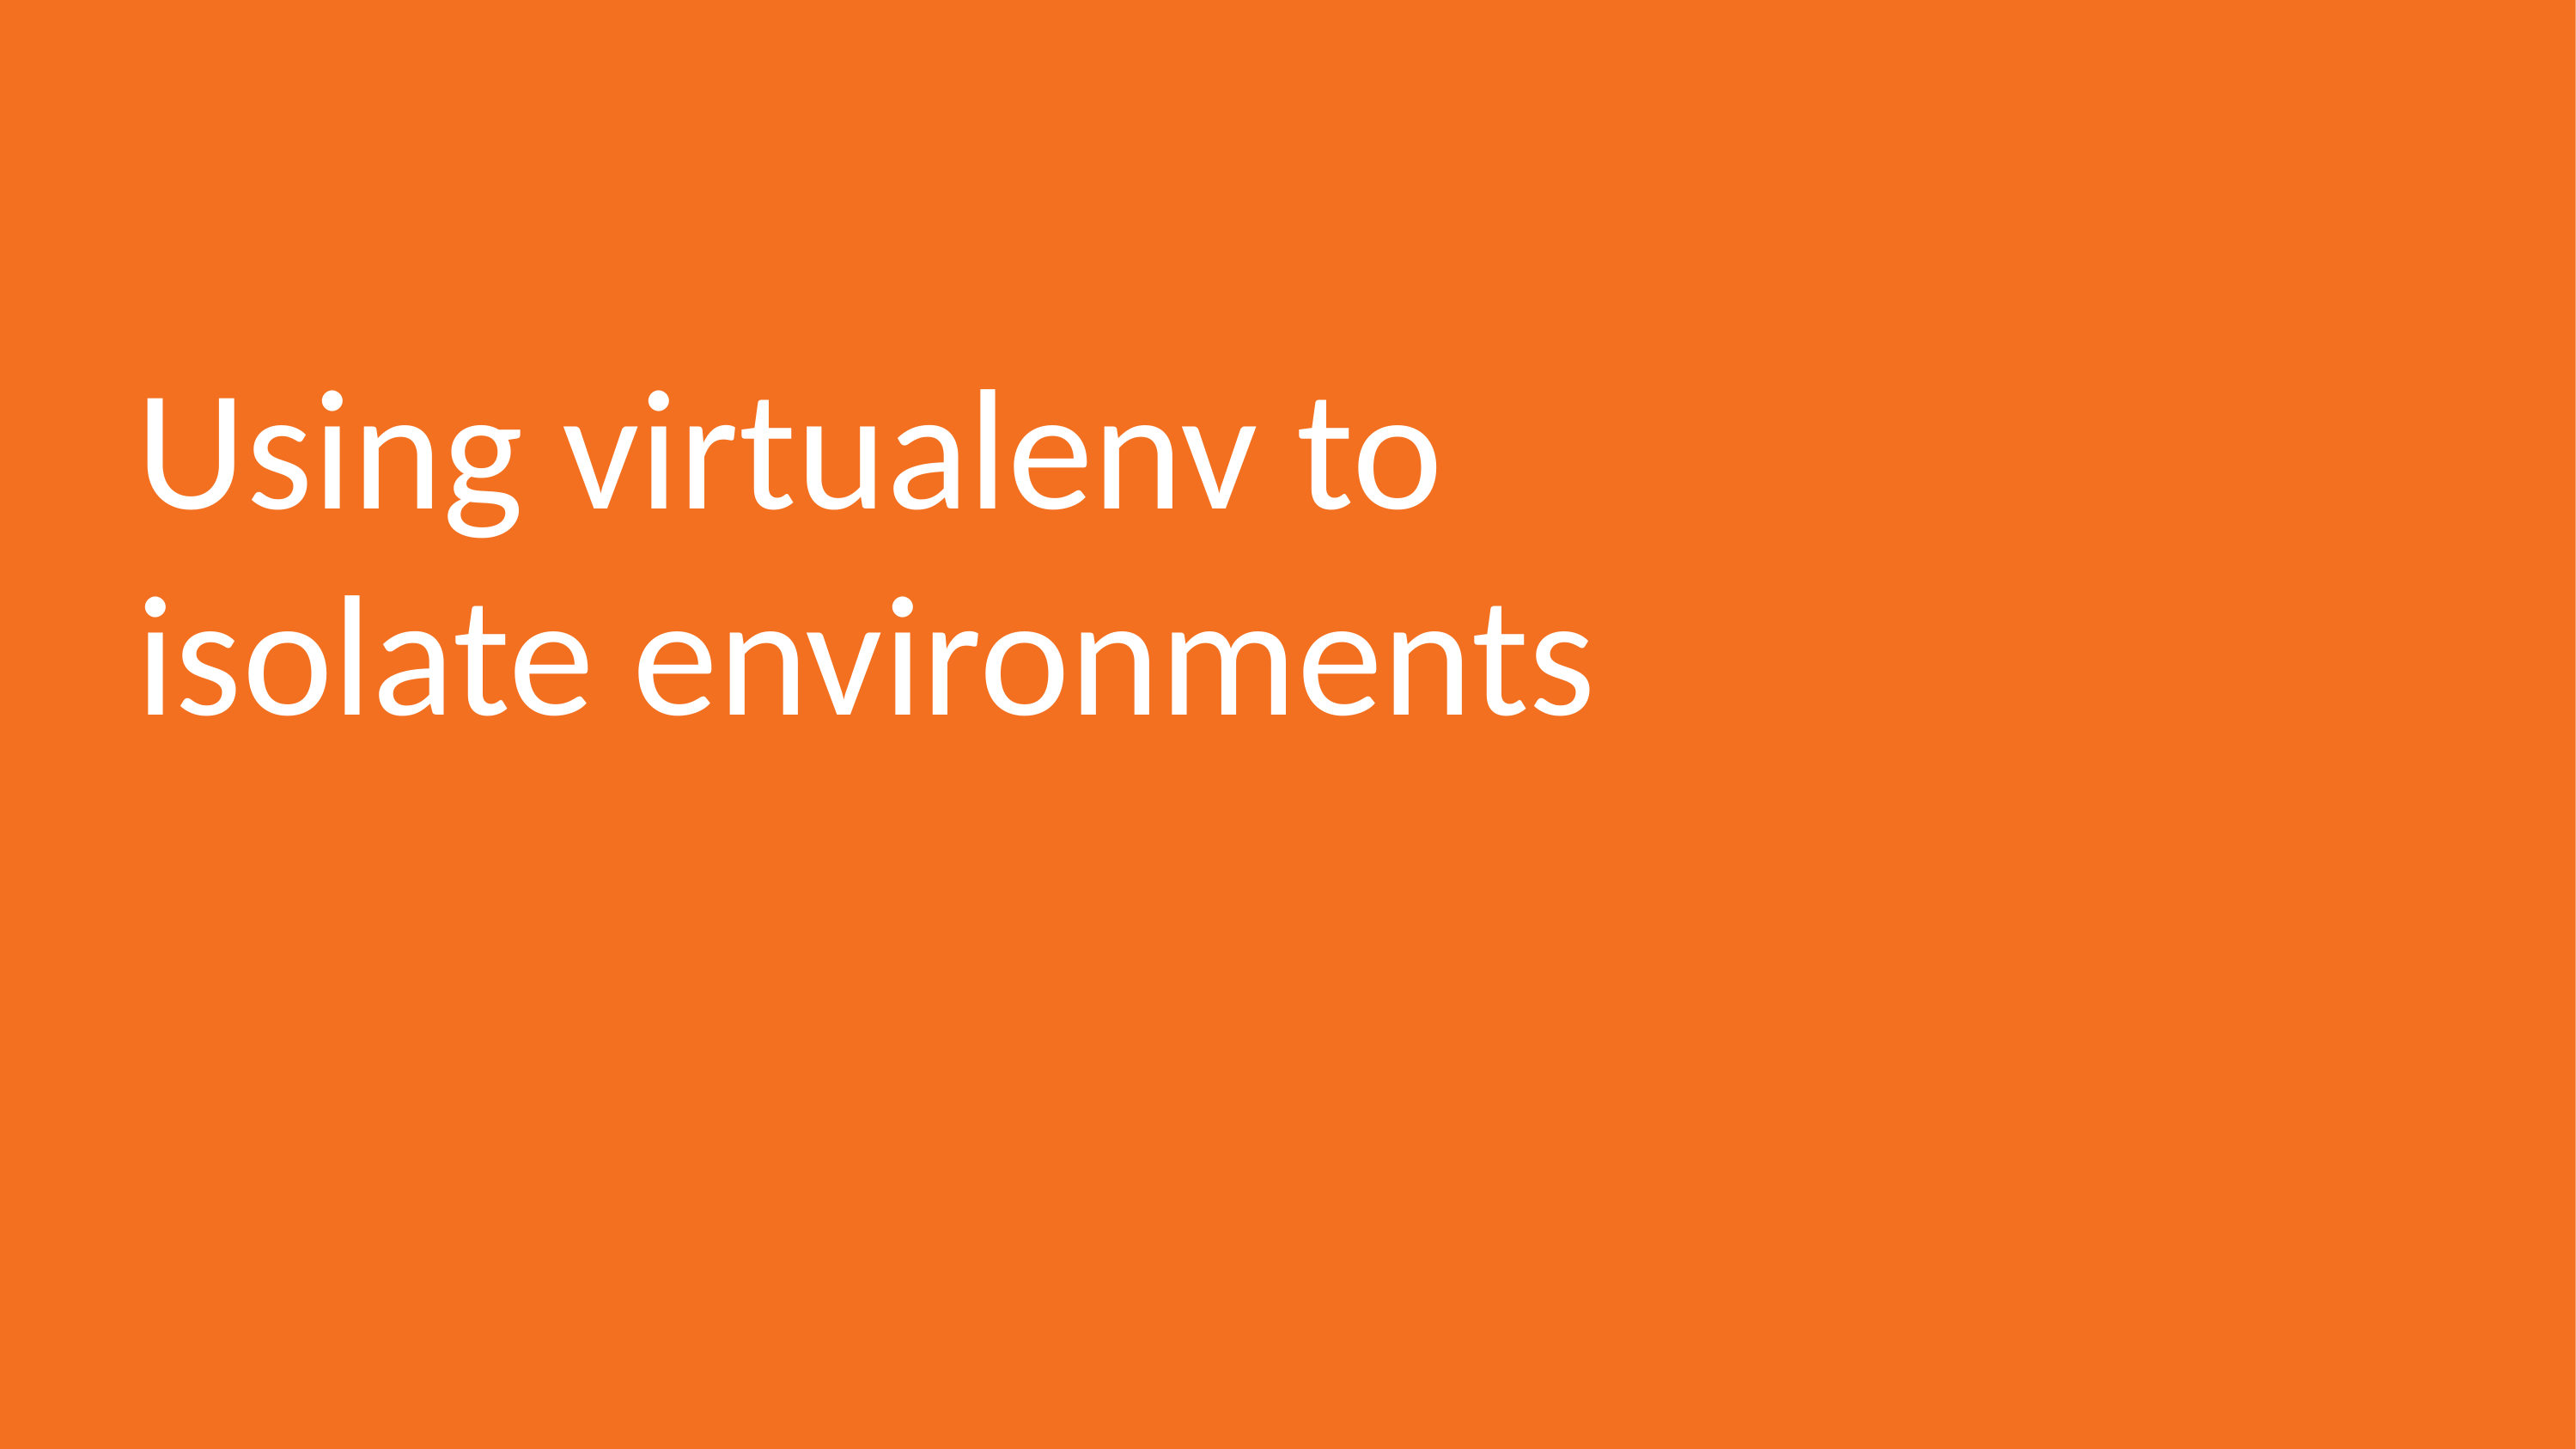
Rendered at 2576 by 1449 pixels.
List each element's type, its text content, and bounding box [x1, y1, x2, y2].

title Using virtualenv to isolate environments [110, 512, 1687, 776]
